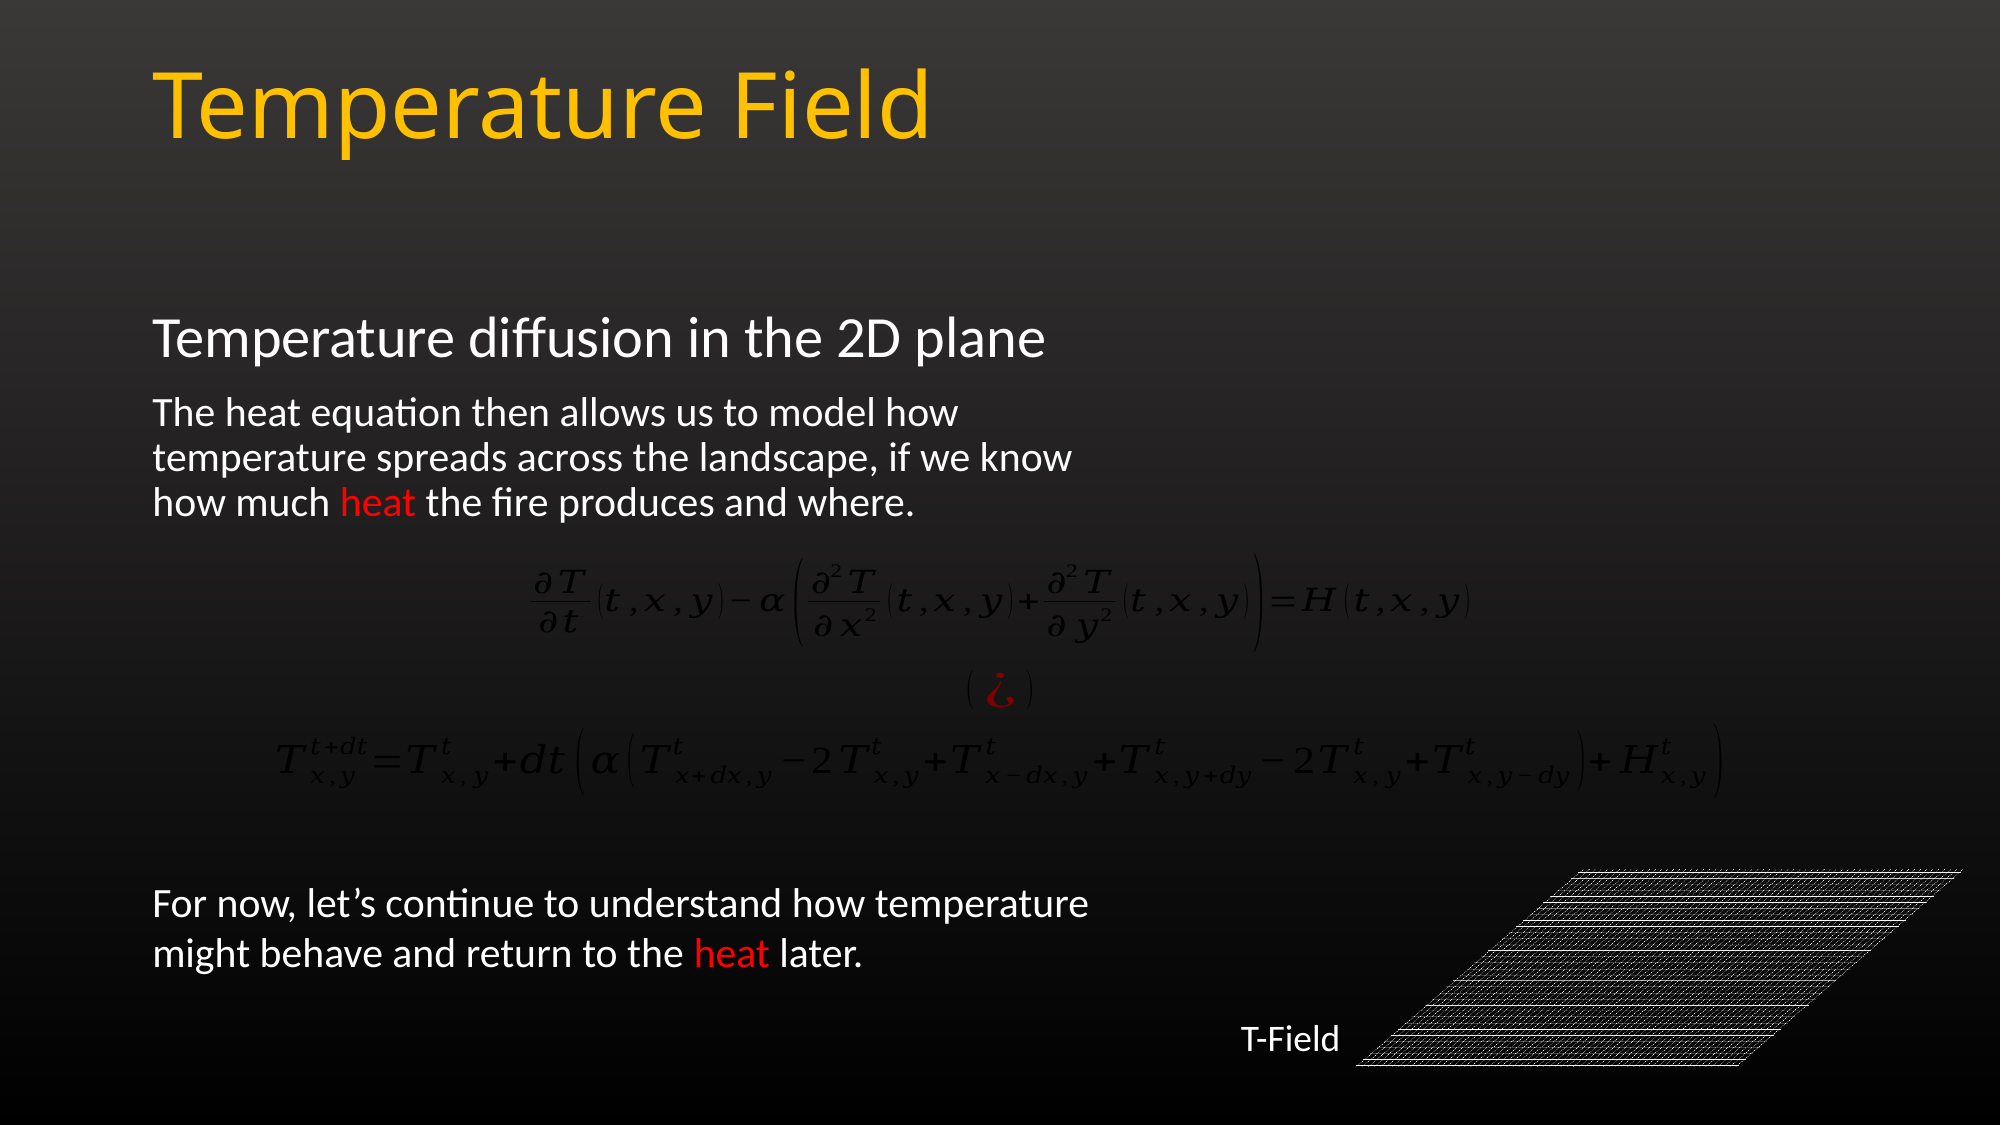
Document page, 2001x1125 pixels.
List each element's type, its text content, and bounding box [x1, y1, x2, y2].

picture [1355, 869, 1963, 1068]
title Temperature Field [137, 0, 1863, 218]
list Temperature diffusion in the 2D plane The heat equation then allows us to model how temperature spreads across the landscape, if we know how much heat the fire produces and where. [137, 299, 1150, 540]
text_box T-Field [1220, 1006, 1355, 1067]
text_box For now, let’s continue to understand how temperature might behave and return to the heat later. [137, 868, 1190, 984]
